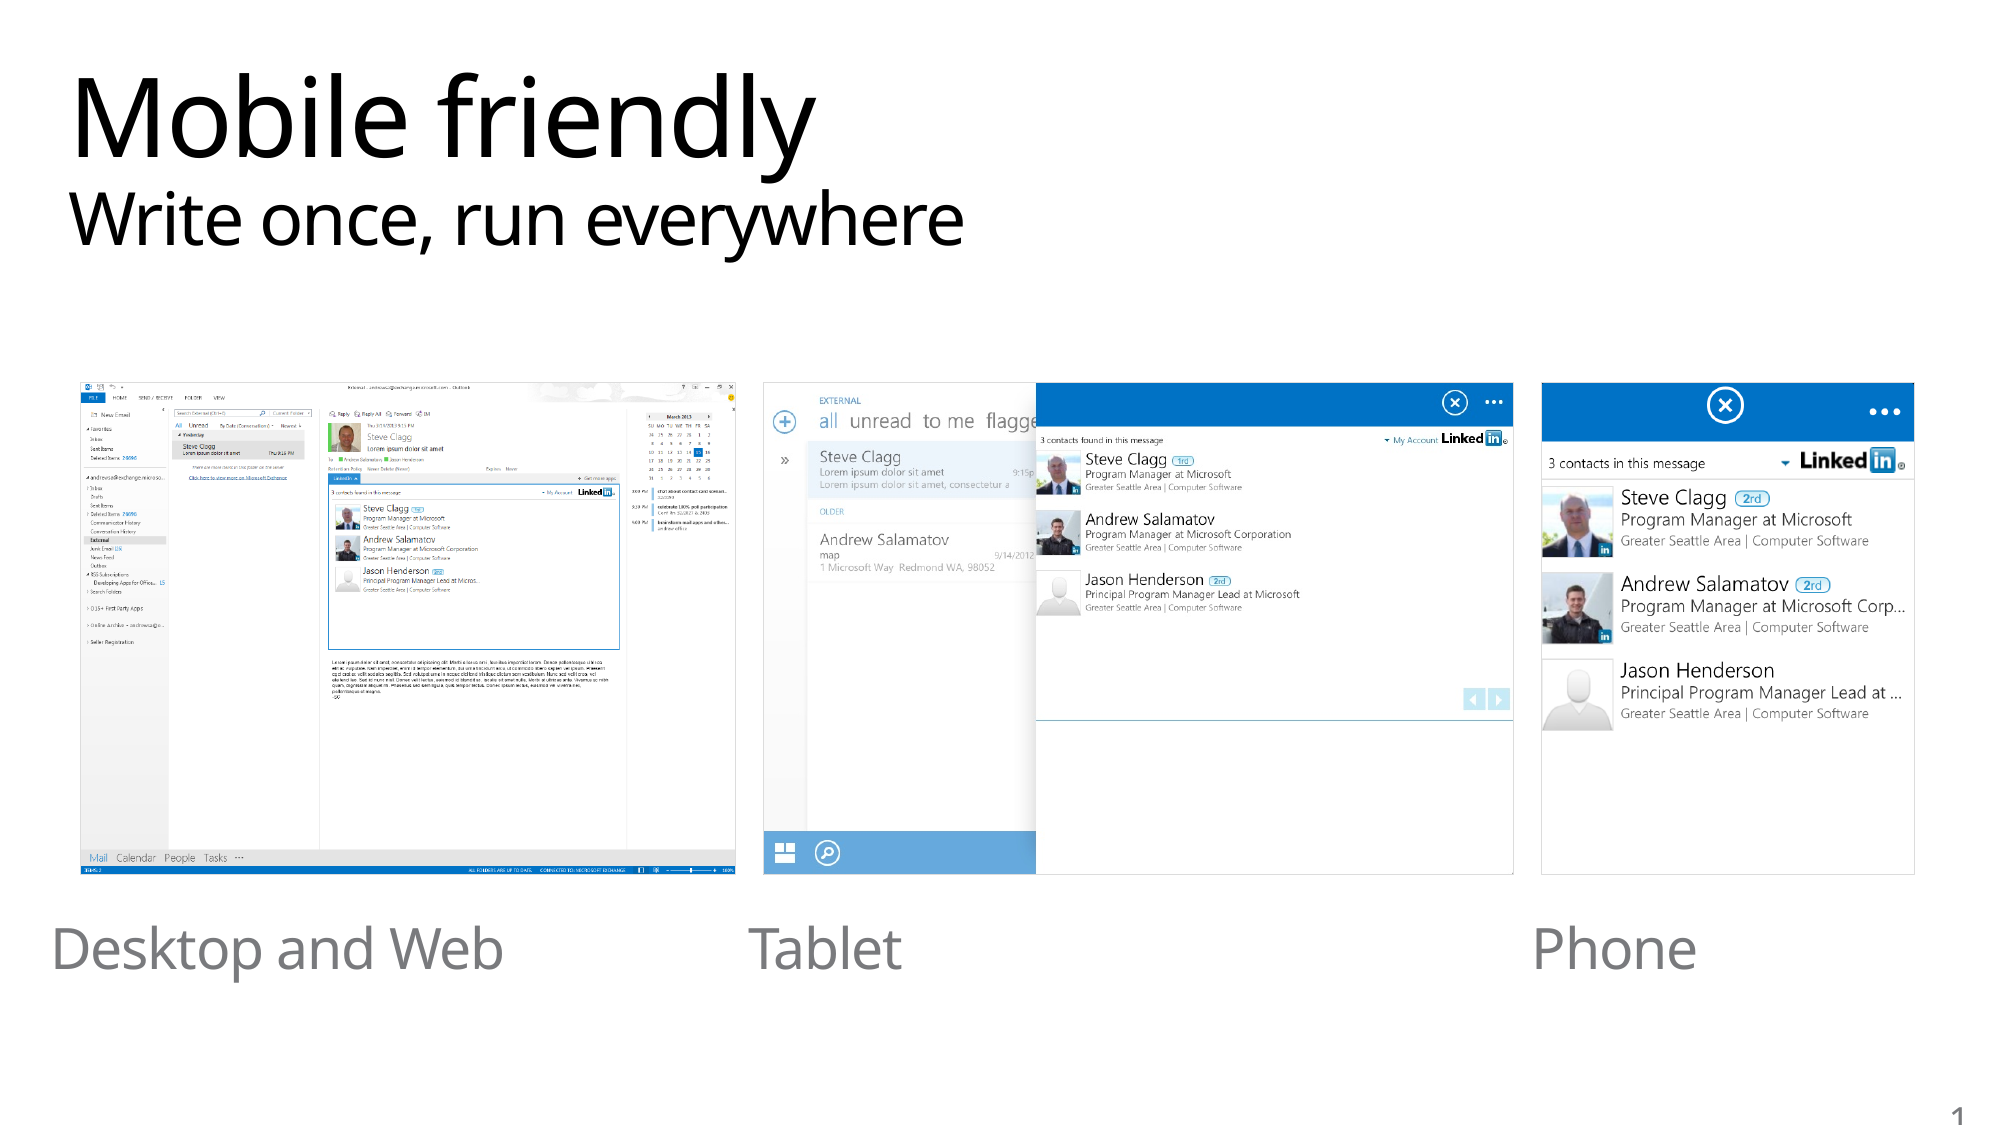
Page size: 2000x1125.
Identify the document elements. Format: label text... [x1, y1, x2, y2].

title Mobile friendly Write once, run everywhere [44, 47, 1956, 196]
text_box Tablet [748, 912, 904, 982]
picture [1541, 382, 1915, 875]
text_box Desktop and Web [50, 912, 506, 982]
picture [80, 382, 736, 875]
text_box Phone [1531, 912, 1699, 982]
slide_number 14 [1933, 1089, 2000, 1125]
picture [763, 382, 1514, 875]
